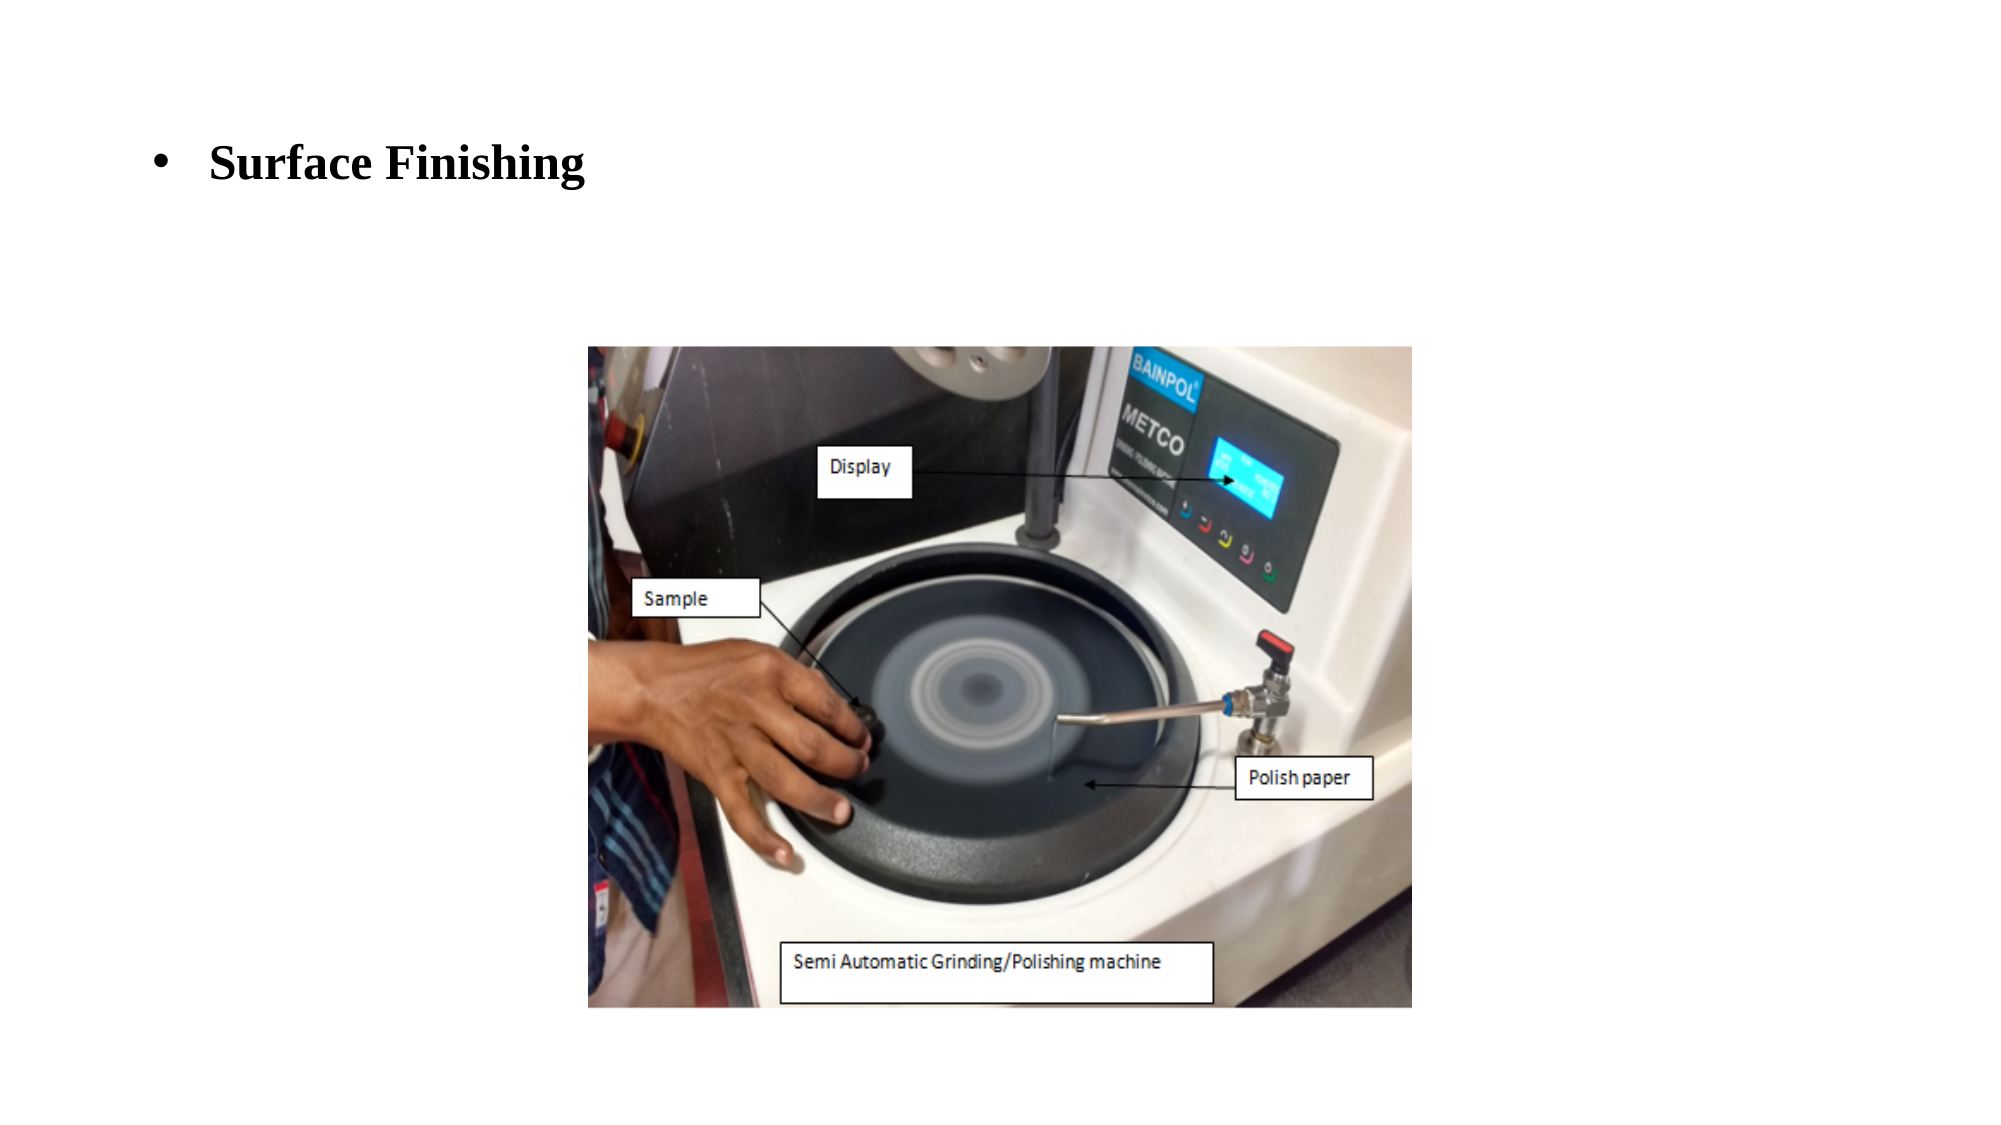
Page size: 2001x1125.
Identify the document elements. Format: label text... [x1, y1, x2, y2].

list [588, 345, 1412, 1010]
title Surface Finishing [137, 68, 1863, 258]
